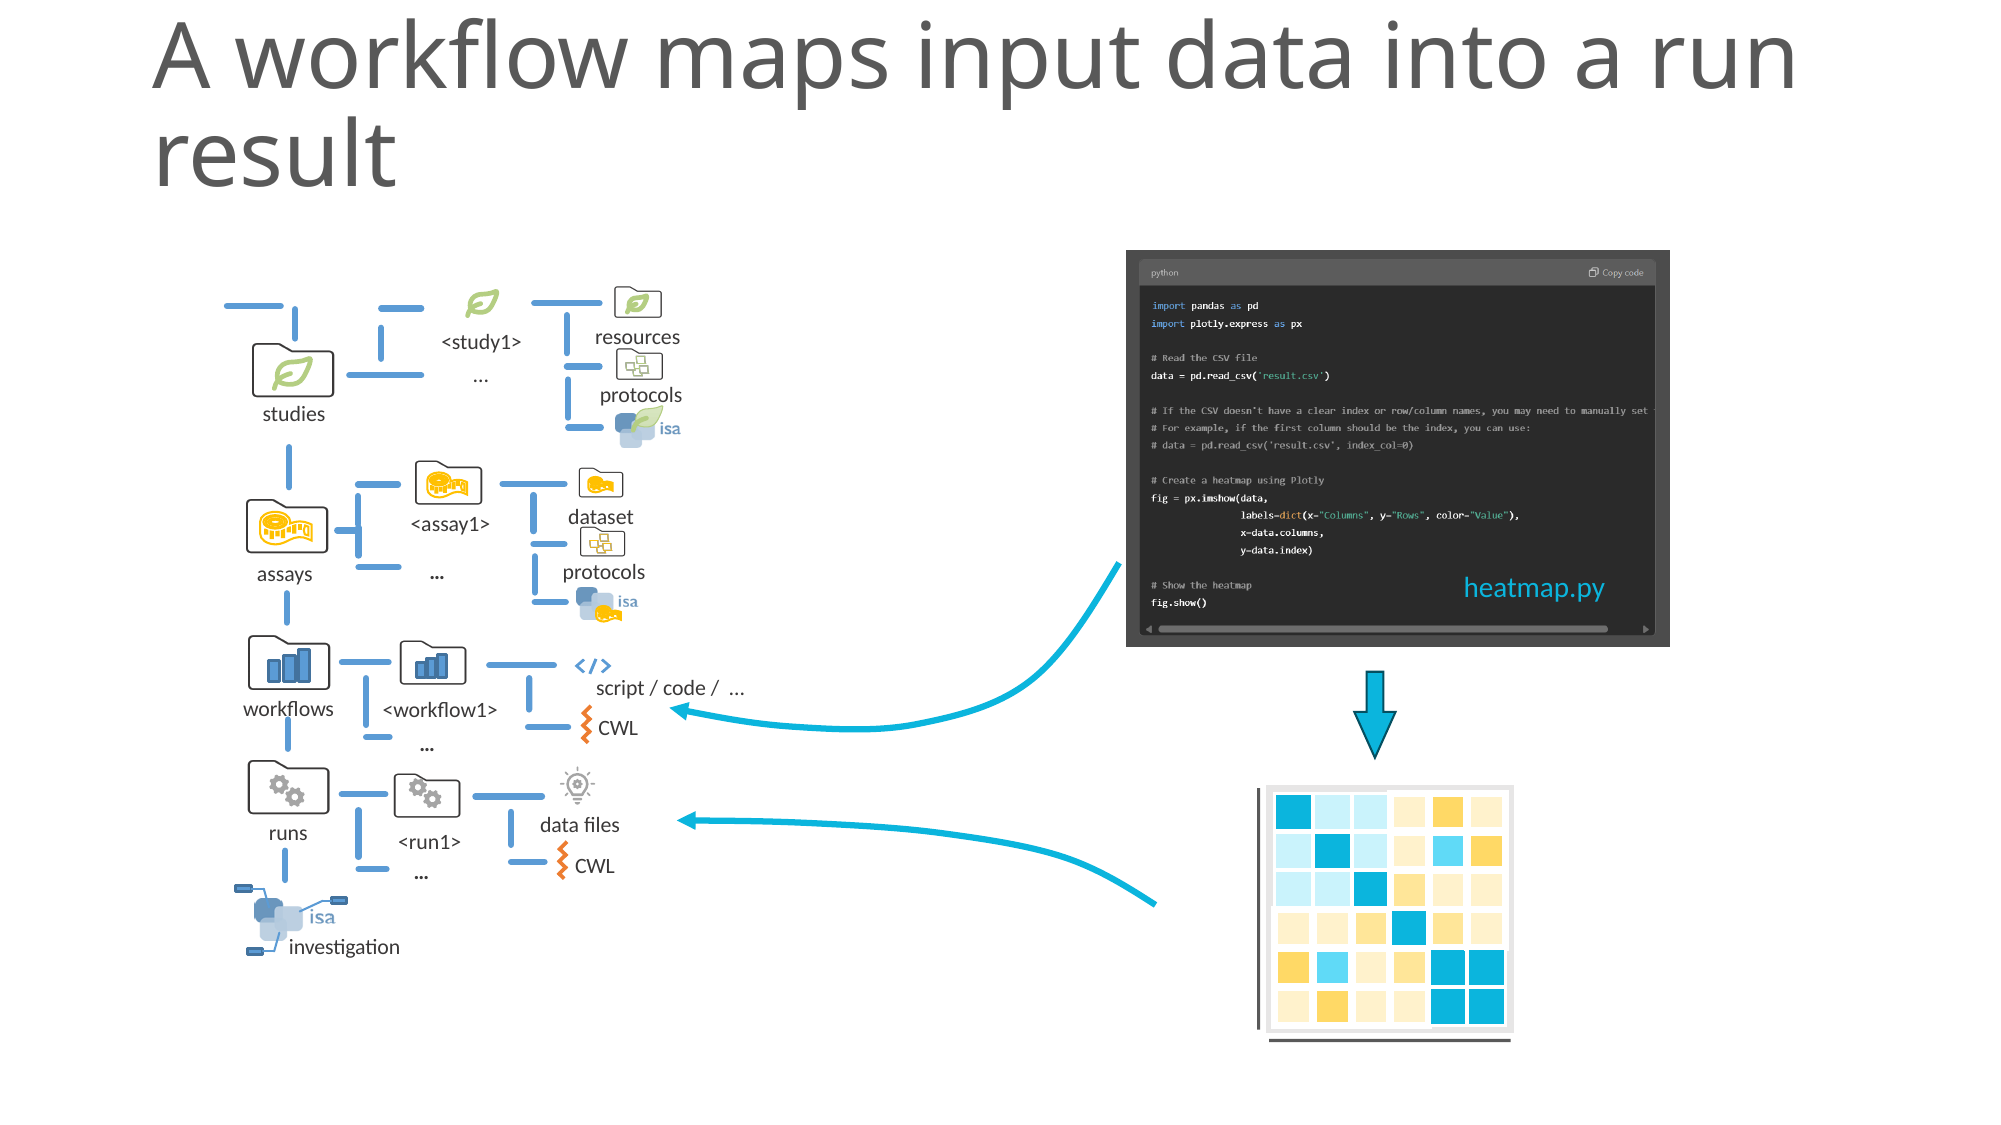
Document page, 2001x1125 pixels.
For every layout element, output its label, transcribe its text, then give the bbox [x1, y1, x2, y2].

picture [1125, 250, 1670, 647]
text_box [765, 820, 1157, 906]
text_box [1256, 788, 1511, 1043]
title A workflow maps input data into a run result [137, 1, 1863, 219]
text_box [1352, 670, 1398, 761]
text_box [765, 562, 1120, 731]
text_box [224, 276, 765, 969]
